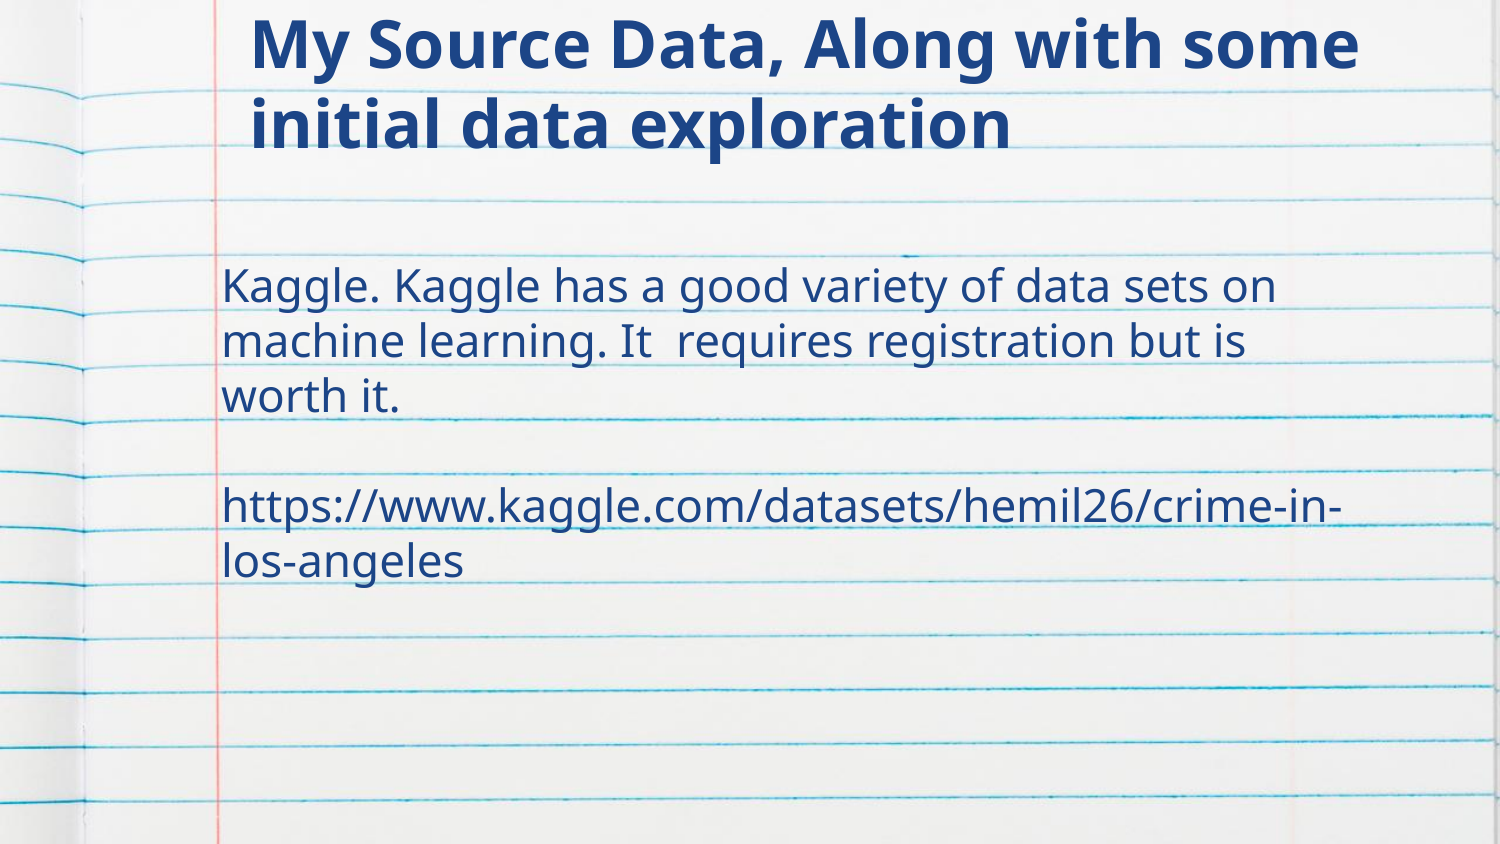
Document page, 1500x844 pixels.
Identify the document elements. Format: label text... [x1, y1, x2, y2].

title My Source Data, Along with some initial data exploration [249, 1, 1388, 162]
picture [0, 0, 1500, 844]
subtitle Kaggle. Kaggle has a good variety of data sets on machine learning. It requires registration but is worth it. https://www.kaggle.com/datasets/hemil26/crime-in-los-angeles [221, 256, 1360, 386]
